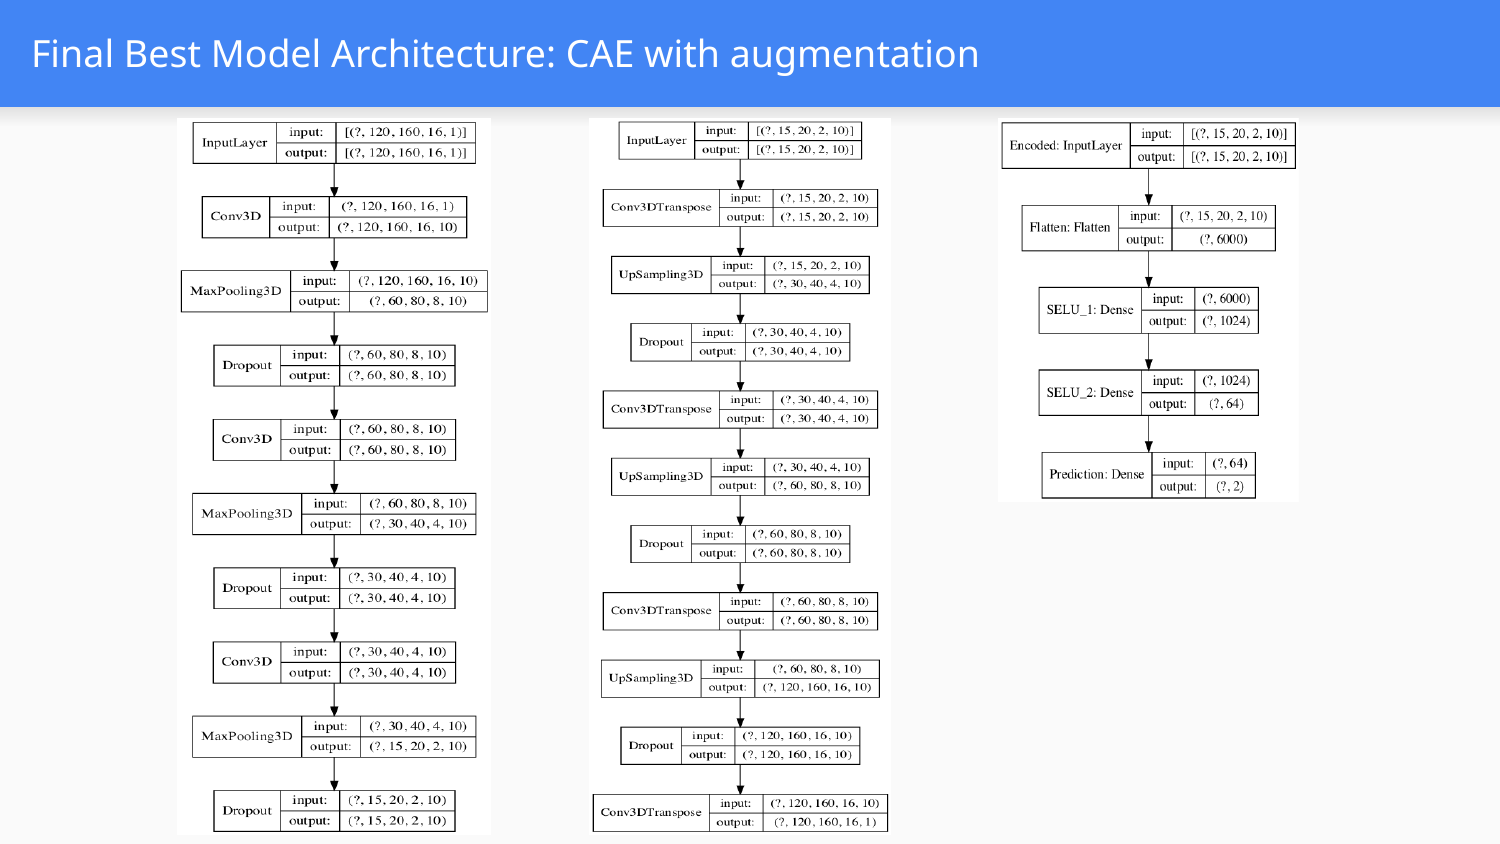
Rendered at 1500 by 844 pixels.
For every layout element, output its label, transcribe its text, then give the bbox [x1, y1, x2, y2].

picture [589, 118, 891, 835]
picture [177, 118, 491, 835]
title Final Best Model Architecture: CAE with augmentation [16, 2, 1464, 102]
picture [997, 118, 1299, 502]
